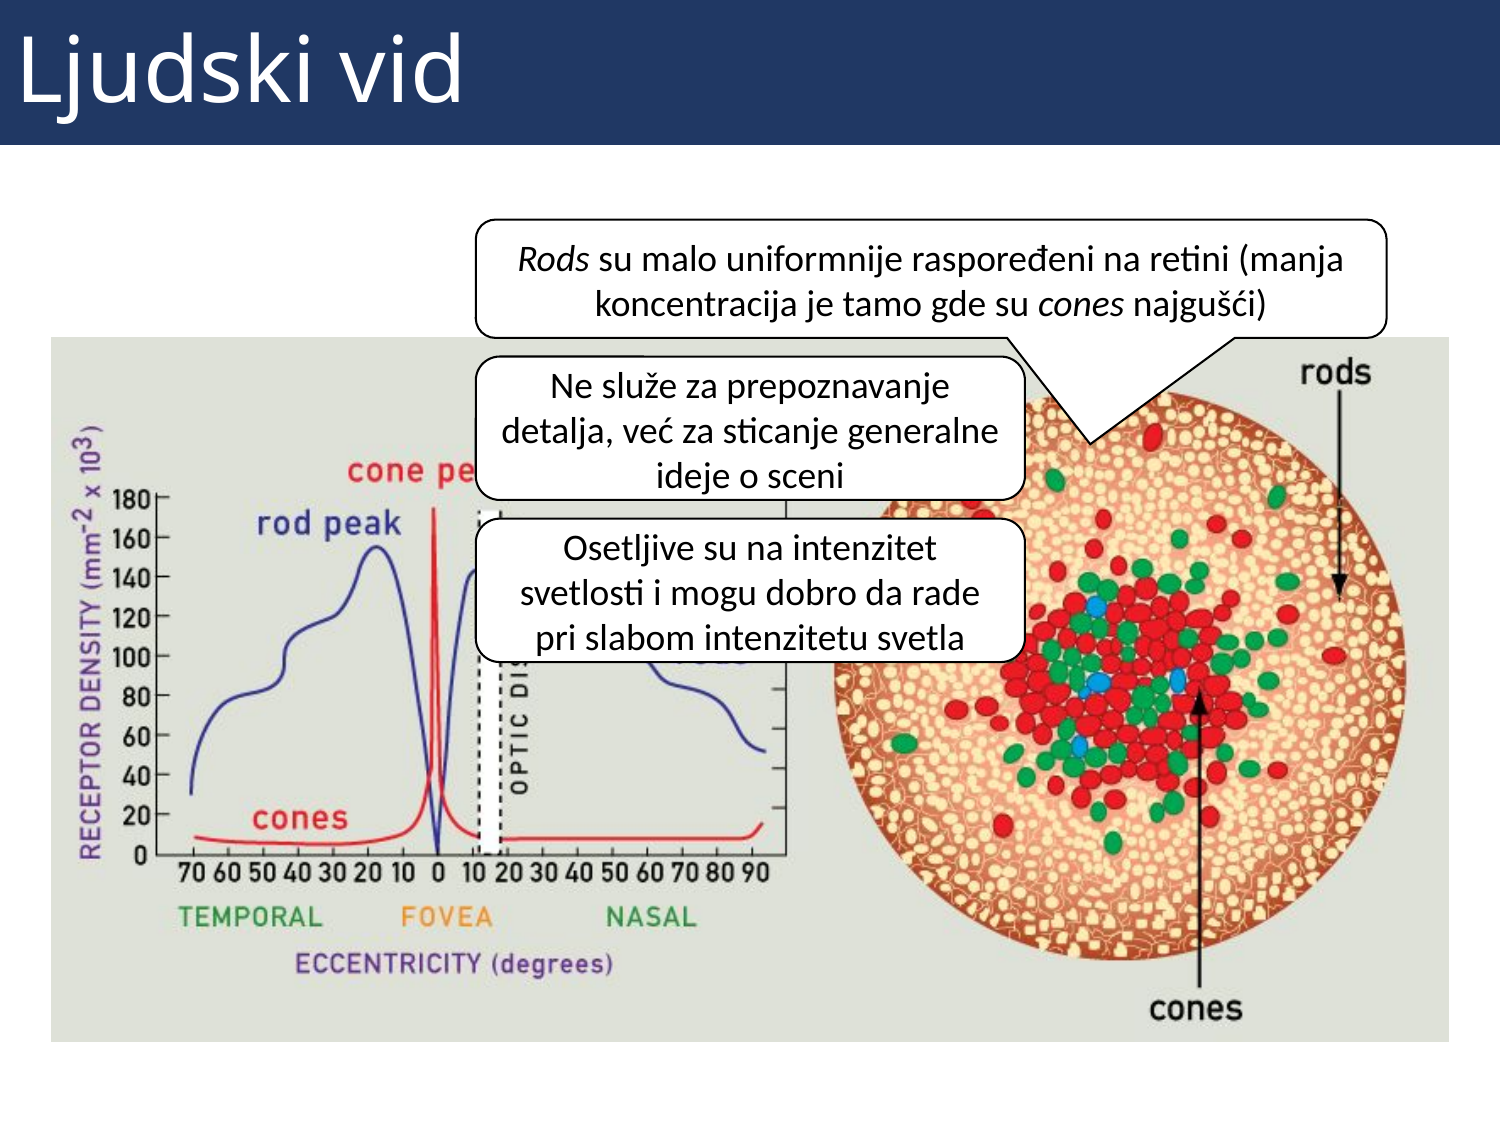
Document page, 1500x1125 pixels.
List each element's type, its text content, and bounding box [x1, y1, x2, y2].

text_box Rods su malo uniformnije raspoređeni na retini (manja koncentracija je tamo gde su cones najgušći) [474, 218, 1388, 337]
title Ljudski vid [0, 0, 1500, 145]
picture [51, 337, 1449, 1042]
